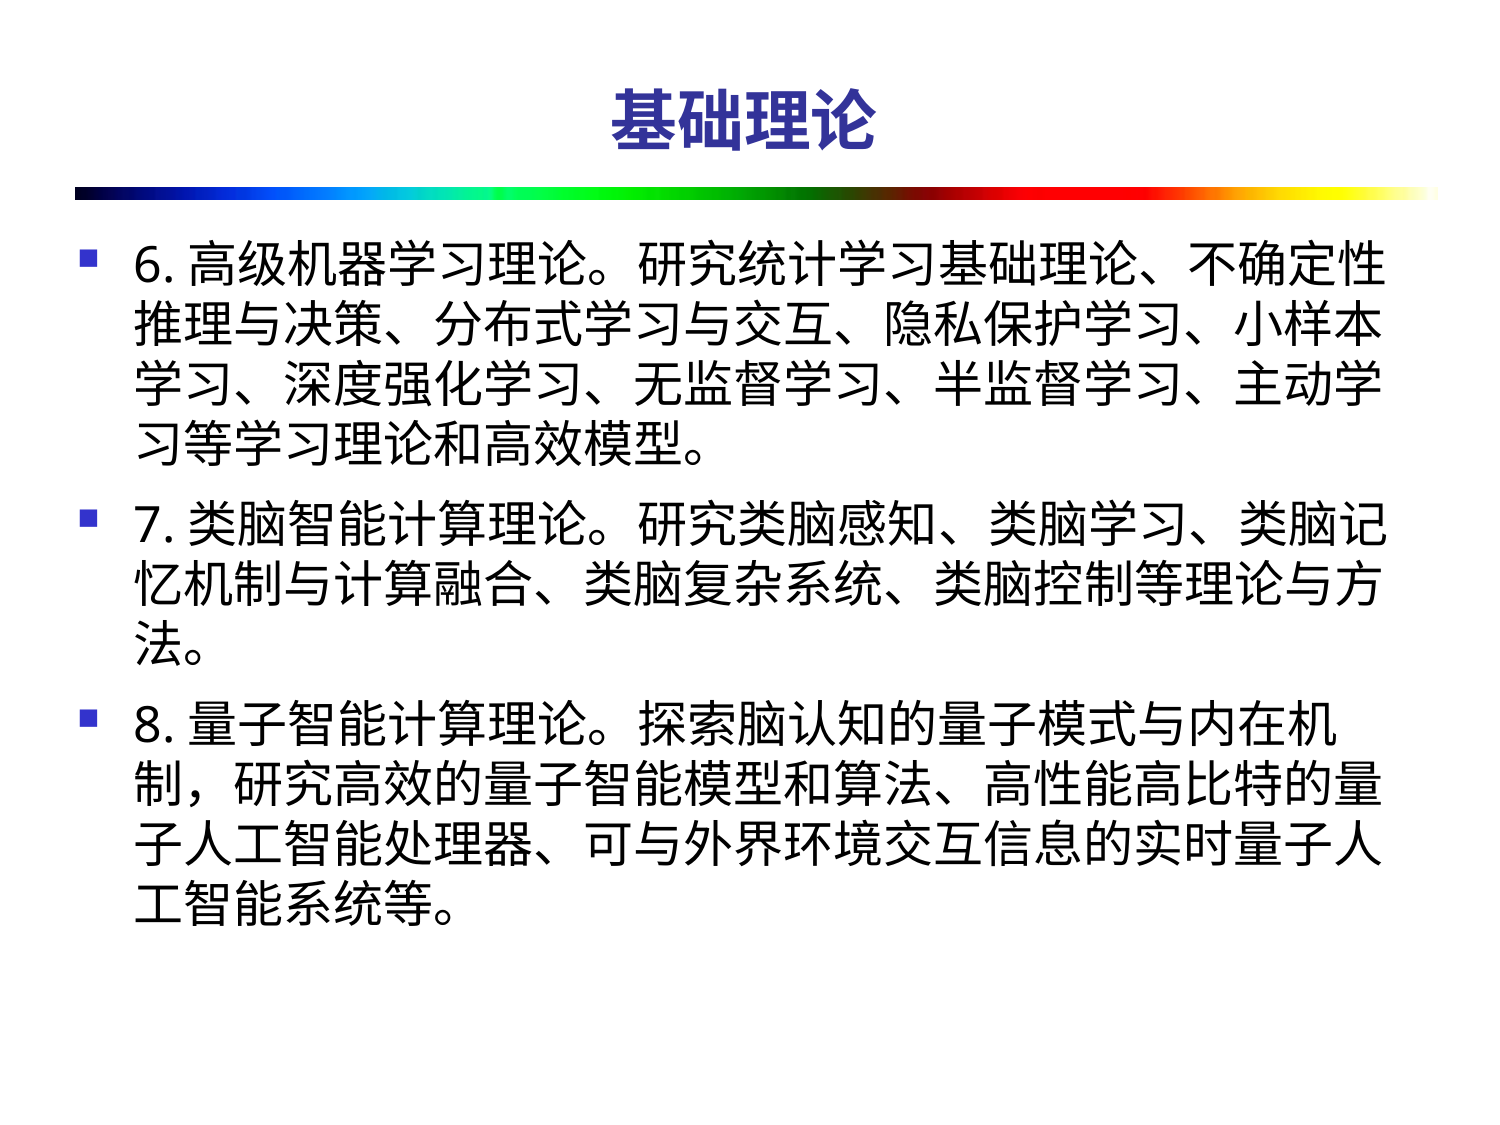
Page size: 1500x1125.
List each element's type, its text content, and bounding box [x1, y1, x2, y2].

picture [75, 187, 365, 200]
list 6.高级机器学习理论。研究统计学习基础理论、不确定性推理与决策、分布式学习与交互、隐私保护学习、小样本学习、深度强化学习、无监督学习、半监督学习、主动学习等学习理论和高效模型。 7.类脑智能计算理论。研究类脑感知、类脑学习、类脑记忆机制与计算融合、类脑复杂系统、类脑控制等理论与方法。 8.量子智能计算理论。探索脑认知的量子模式与内在机制，研究高效的量子智能模型和算法、高性能高比特的量子人工智能处理器、可与外界环境交互信息的实时量子人工智能系统等。 [62, 224, 1438, 1063]
title 基础理论 [123, 66, 1365, 167]
picture [392, 187, 1438, 200]
